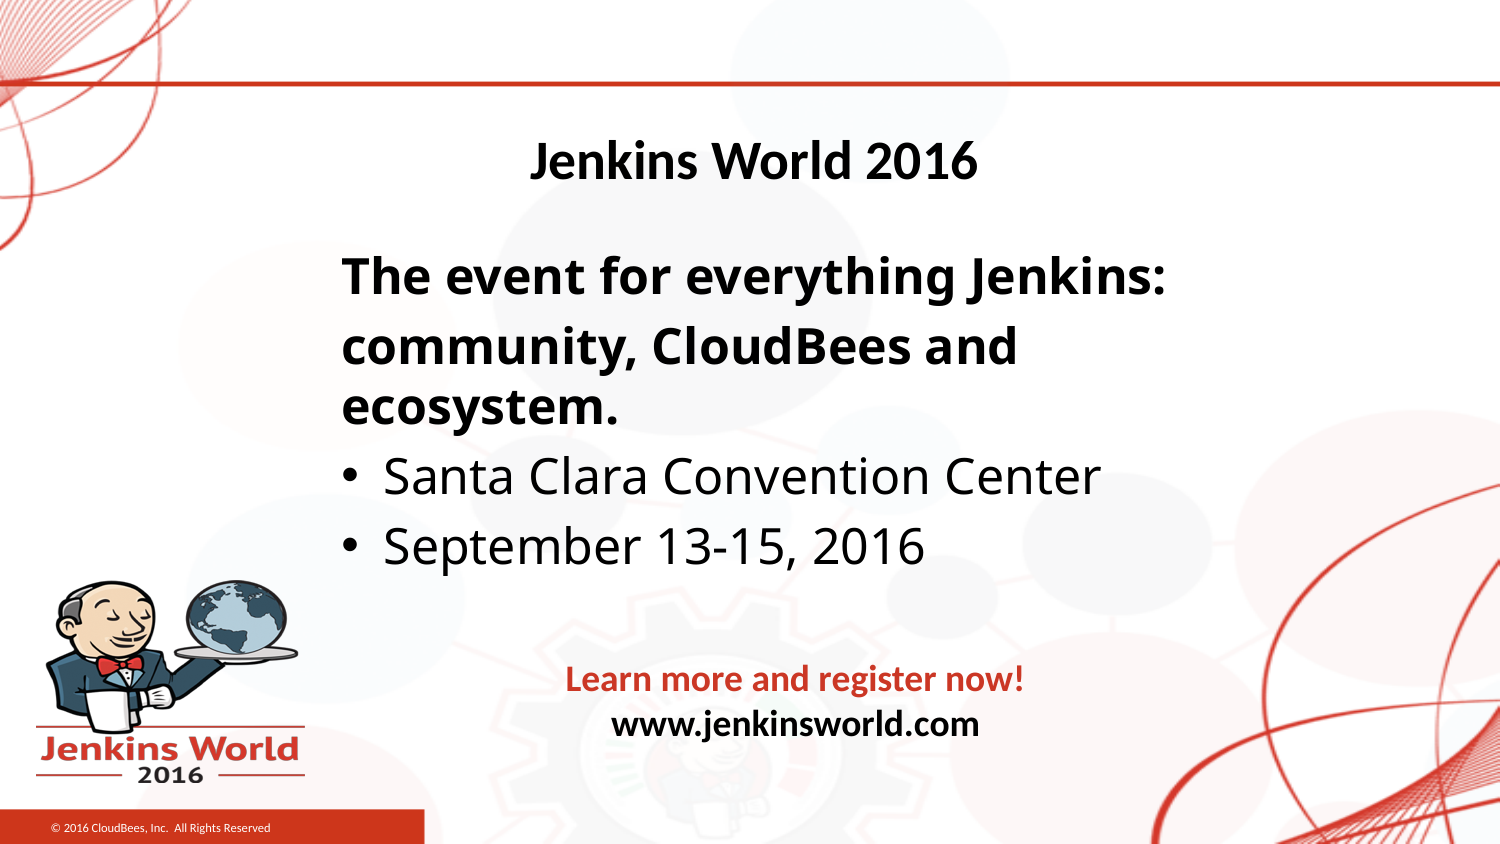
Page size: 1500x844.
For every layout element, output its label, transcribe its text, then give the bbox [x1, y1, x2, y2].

text_box Learn more and register now! www.jenkinsworld.com [440, 642, 1152, 755]
picture [0, 0, 1500, 844]
title Jenkins World 2016 [271, 116, 1238, 199]
text_box The event for everything Jenkins: community, CloudBees and ecosystem. Santa Clara Convention Center September 13-15, 2016 [326, 237, 1311, 343]
